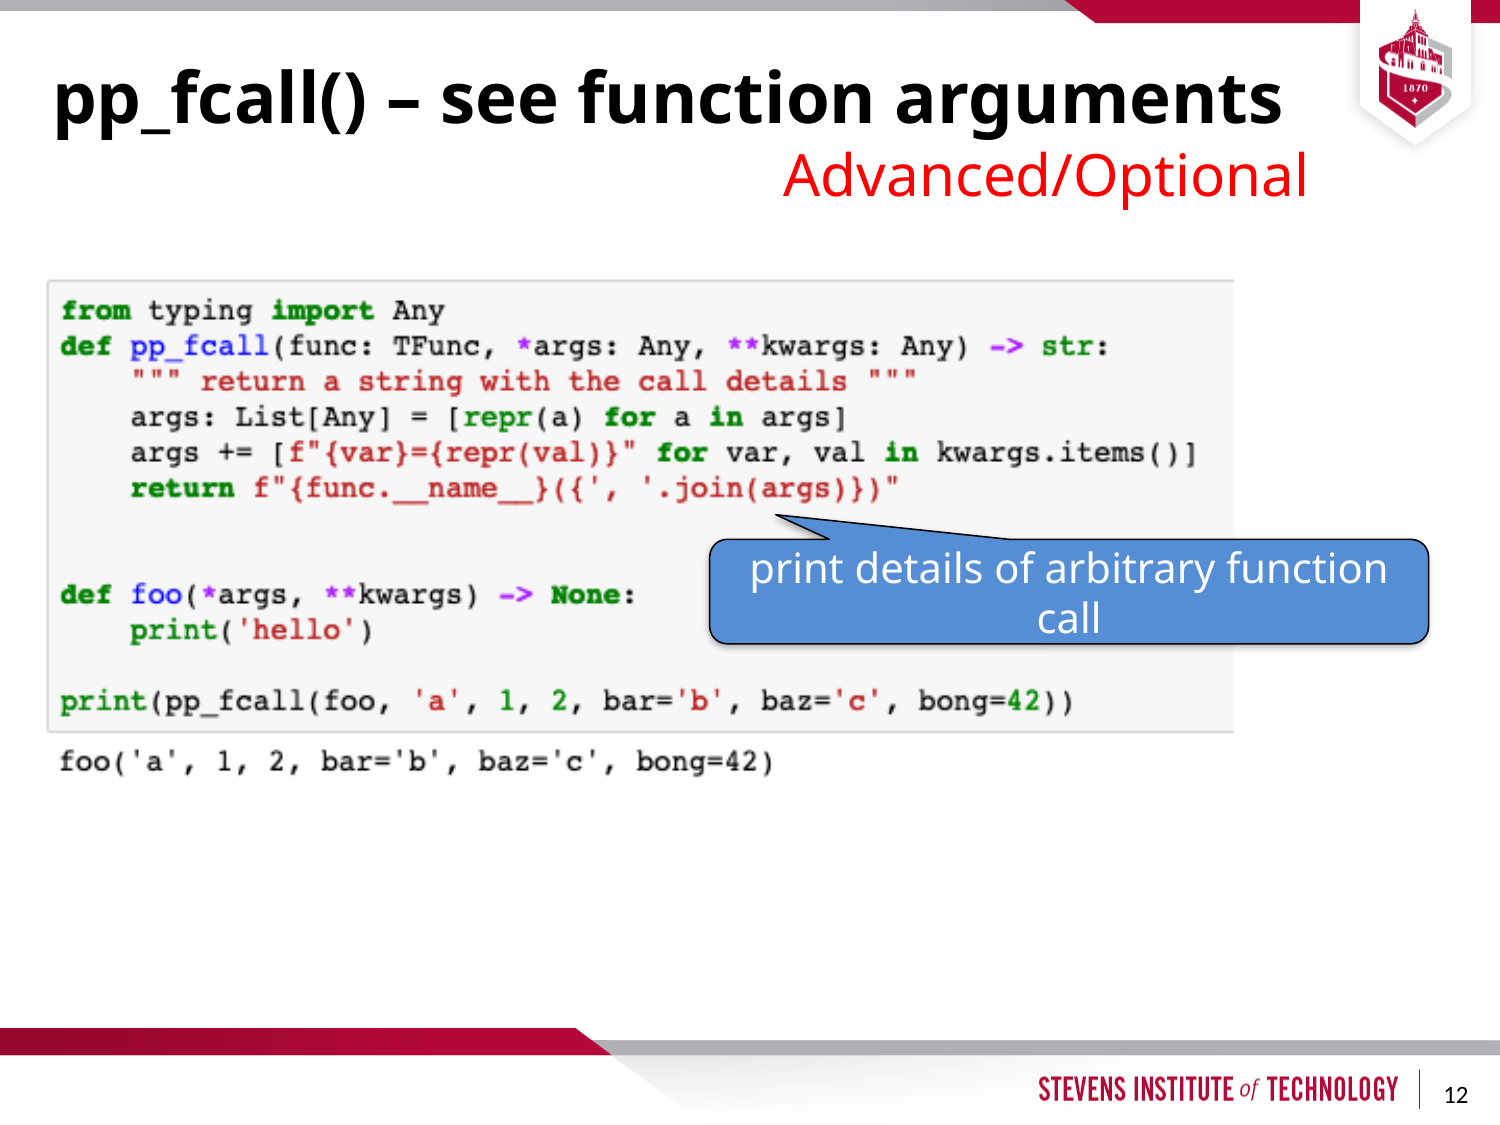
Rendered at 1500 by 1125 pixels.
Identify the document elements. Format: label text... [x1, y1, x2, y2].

picture [0, 0, 1500, 160]
text_box Advanced/Optional [664, 130, 1429, 216]
picture [41, 274, 1234, 792]
title pp_fcall() – see function arguments [37, 45, 1338, 150]
slide_number 12 [1428, 1071, 1490, 1108]
text_box print details of arbitrary function call [1238, 538, 1430, 645]
picture [0, 1028, 1500, 1125]
